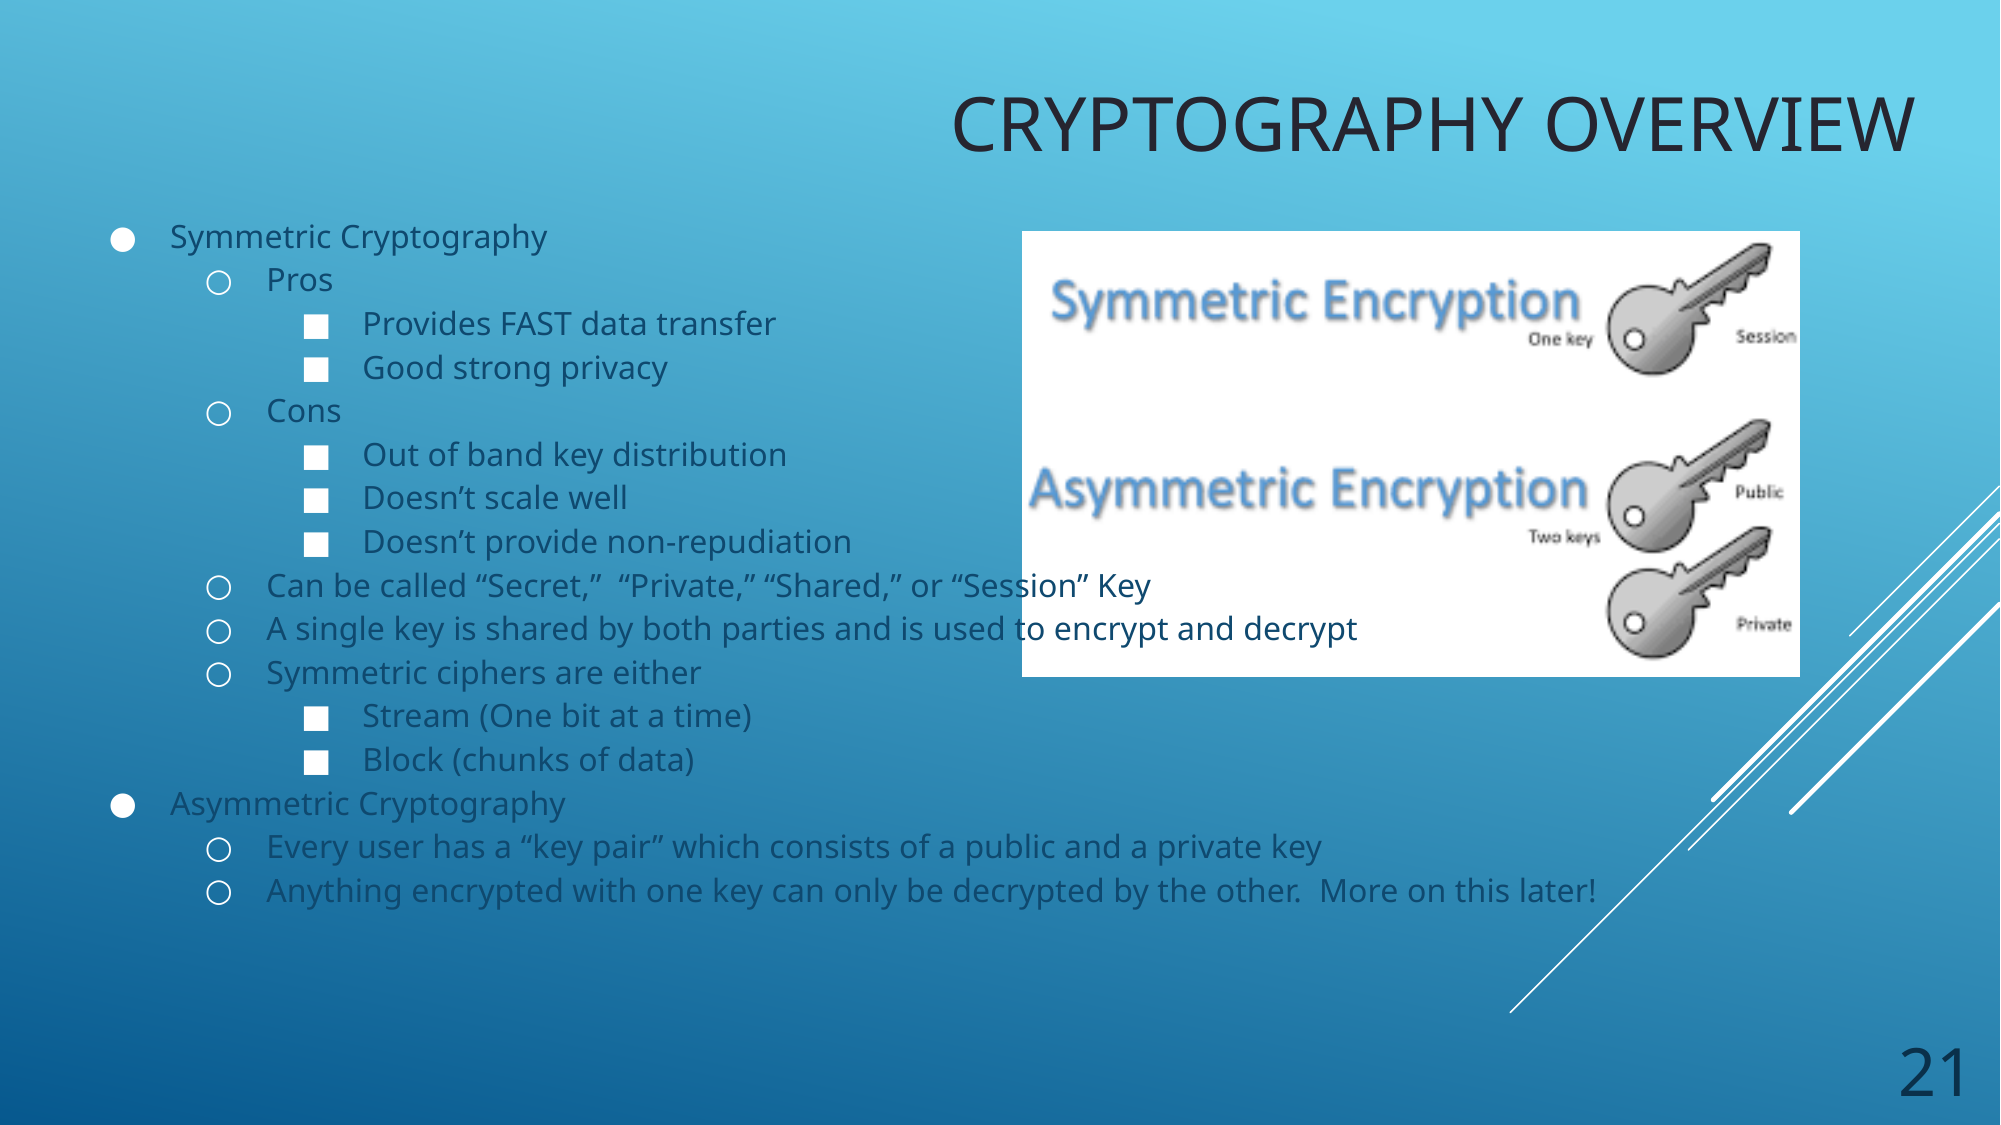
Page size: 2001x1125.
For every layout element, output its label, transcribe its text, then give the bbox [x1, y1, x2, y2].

picture [1022, 231, 1800, 677]
slide_number 21 [1869, 1032, 1990, 1119]
list Symmetric Cryptography Pros Provides FAST data transfer Good strong privacy Cons Out of band key distribution Doesn’t scale well Doesn’t provide non-repudiation Can be called “Secret,” “Private,” “Shared,” or “Session” Key A single key is shared by both parties and is used to encrypt and decrypt Symmetric ciphers are either Stream (One bit at a time) Block (chunks of data) Asymmetric Cryptography Every user has a “key pair” which consists of a public and a private key Anything encrypted with one key can only be decrypted by the other. More on this later! [59, 201, 1773, 924]
title Cryptography Overview [68, 61, 1932, 187]
